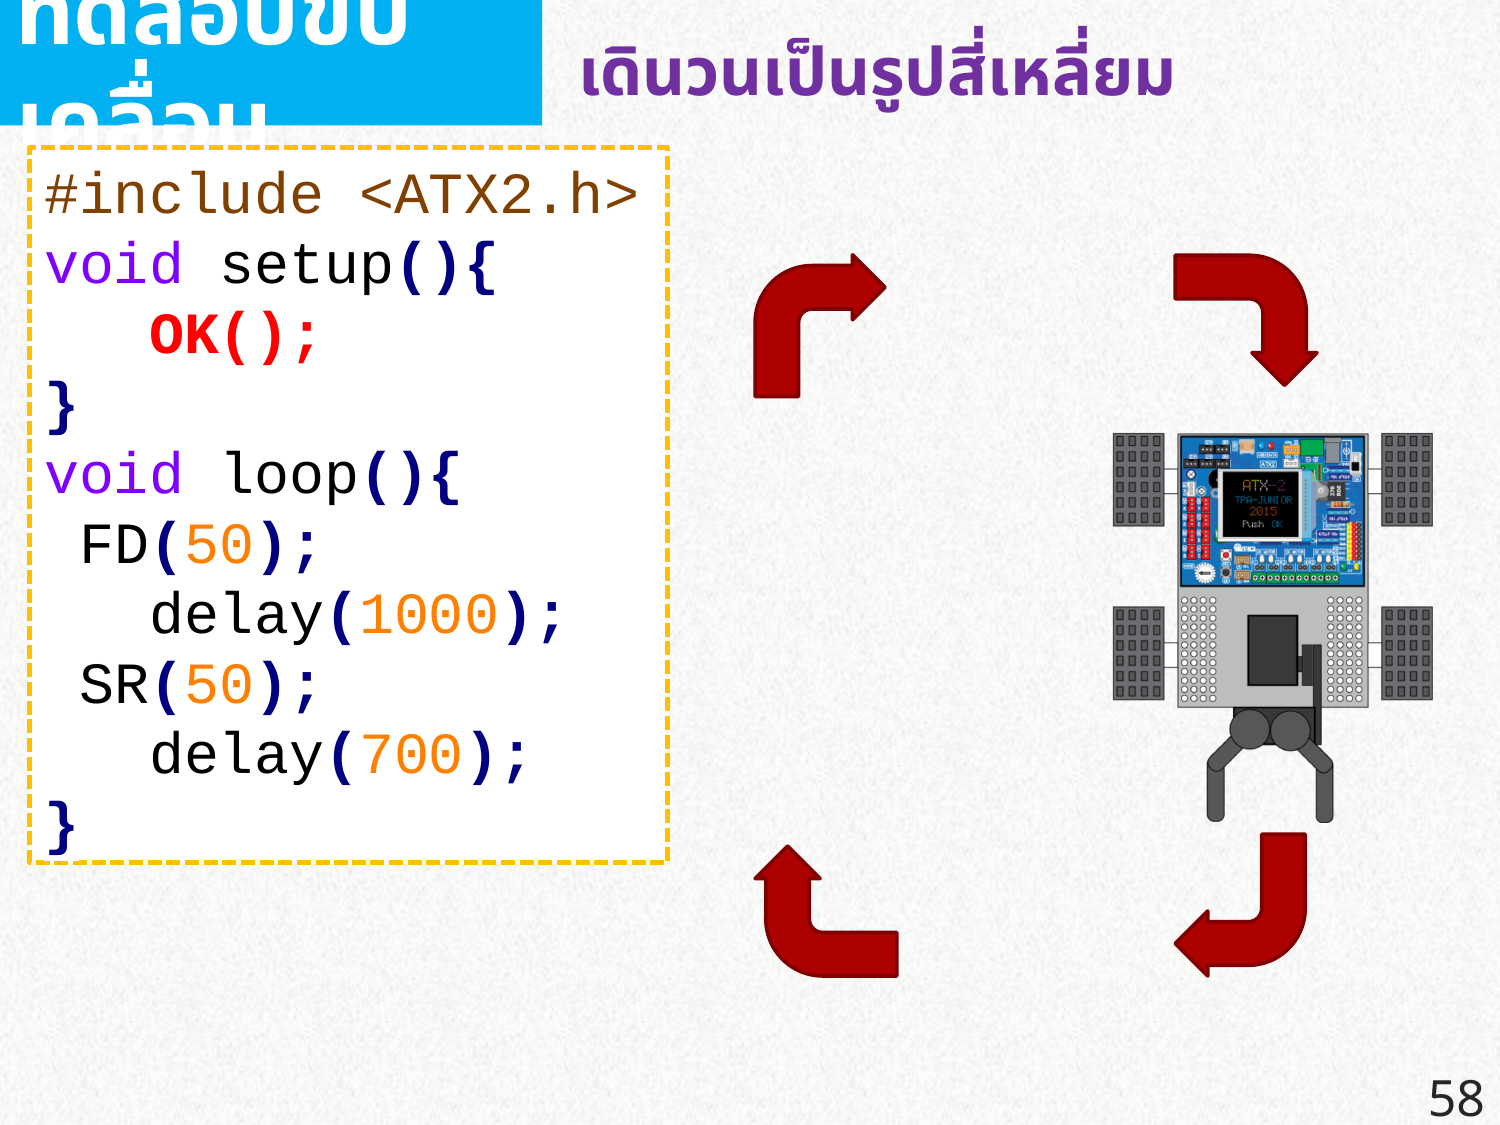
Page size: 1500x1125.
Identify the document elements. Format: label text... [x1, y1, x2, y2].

slide_number 58 [1374, 1070, 1500, 1125]
text_box [753, 844, 899, 978]
text_box [1173, 253, 1319, 387]
text_box ทดสอบขับเคลื่อน [0, 0, 543, 126]
text_box [1173, 835, 1308, 978]
text_box #include <ATX2.h> void setup(){ OK(); } void loop(){ FD(50); delay(1000); SR(50); delay(700); } [29, 147, 668, 863]
text_box เดินวนเป็นรูปสี่เหลี่ยม [563, 3, 1471, 135]
picture [1112, 431, 1434, 824]
text_box [753, 253, 887, 399]
